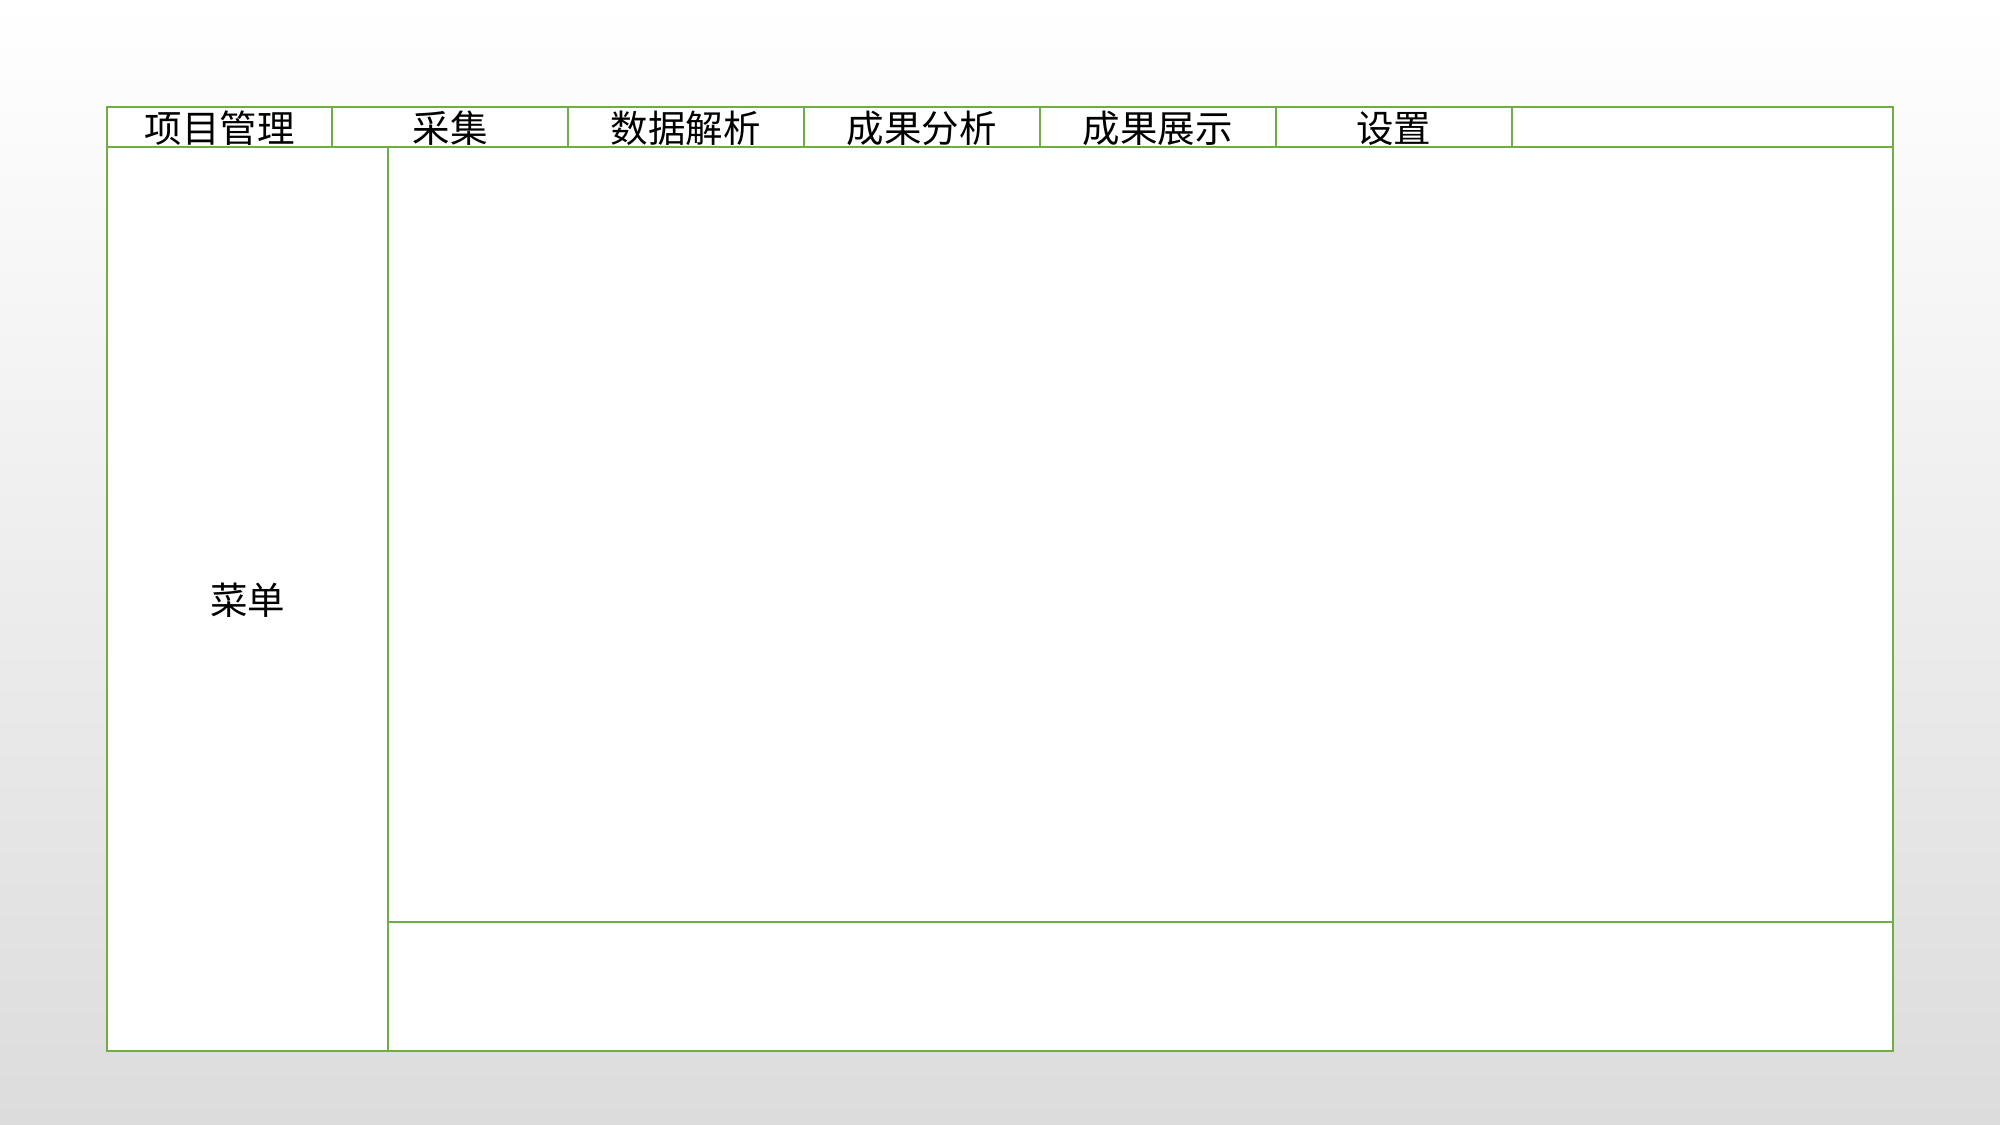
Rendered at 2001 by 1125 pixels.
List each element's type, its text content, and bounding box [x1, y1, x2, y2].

text_box 数据解析 [567, 106, 803, 148]
text_box 成果展示 [1039, 106, 1275, 148]
text_box [389, 923, 1894, 1052]
text_box [387, 146, 1894, 923]
text_box 菜单 [106, 148, 389, 1052]
text_box 采集 [331, 106, 567, 148]
text_box 成果分析 [803, 106, 1039, 148]
text_box [1513, 106, 1894, 146]
text_box 项目管理 [106, 106, 331, 148]
text_box 设置 [1275, 106, 1513, 148]
